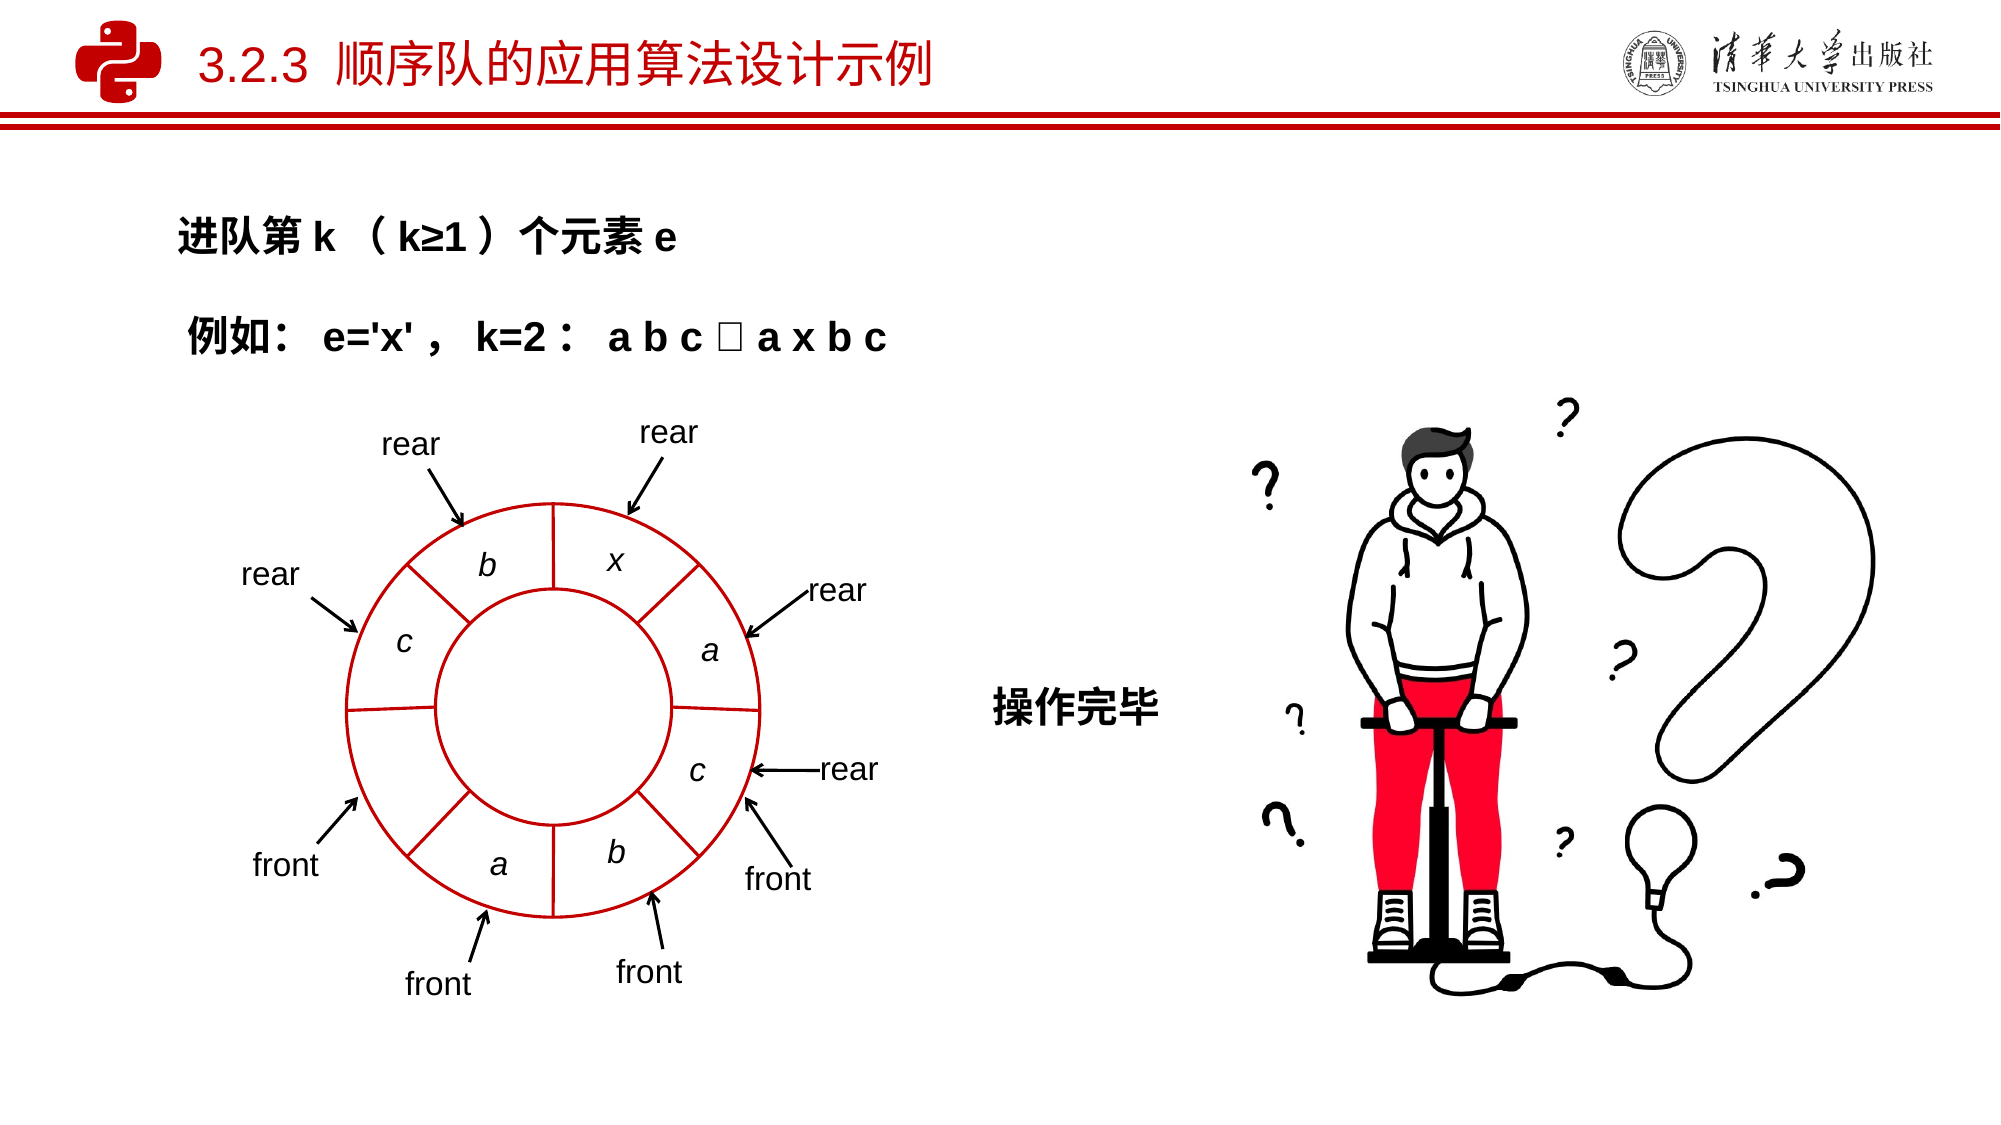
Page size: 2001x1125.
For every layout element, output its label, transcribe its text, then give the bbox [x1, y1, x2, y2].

picture [1230, 364, 1917, 1028]
text_box 进队第k（k≥1）个元素e [162, 201, 702, 267]
text_box 3.2.3 顺序队的应用算法设计示例 [182, 24, 950, 100]
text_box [240, 409, 914, 1008]
text_box 例如：e='x'，k=2：a b c  a x b c [172, 302, 1052, 368]
text_box 操作完毕 [978, 672, 1190, 738]
